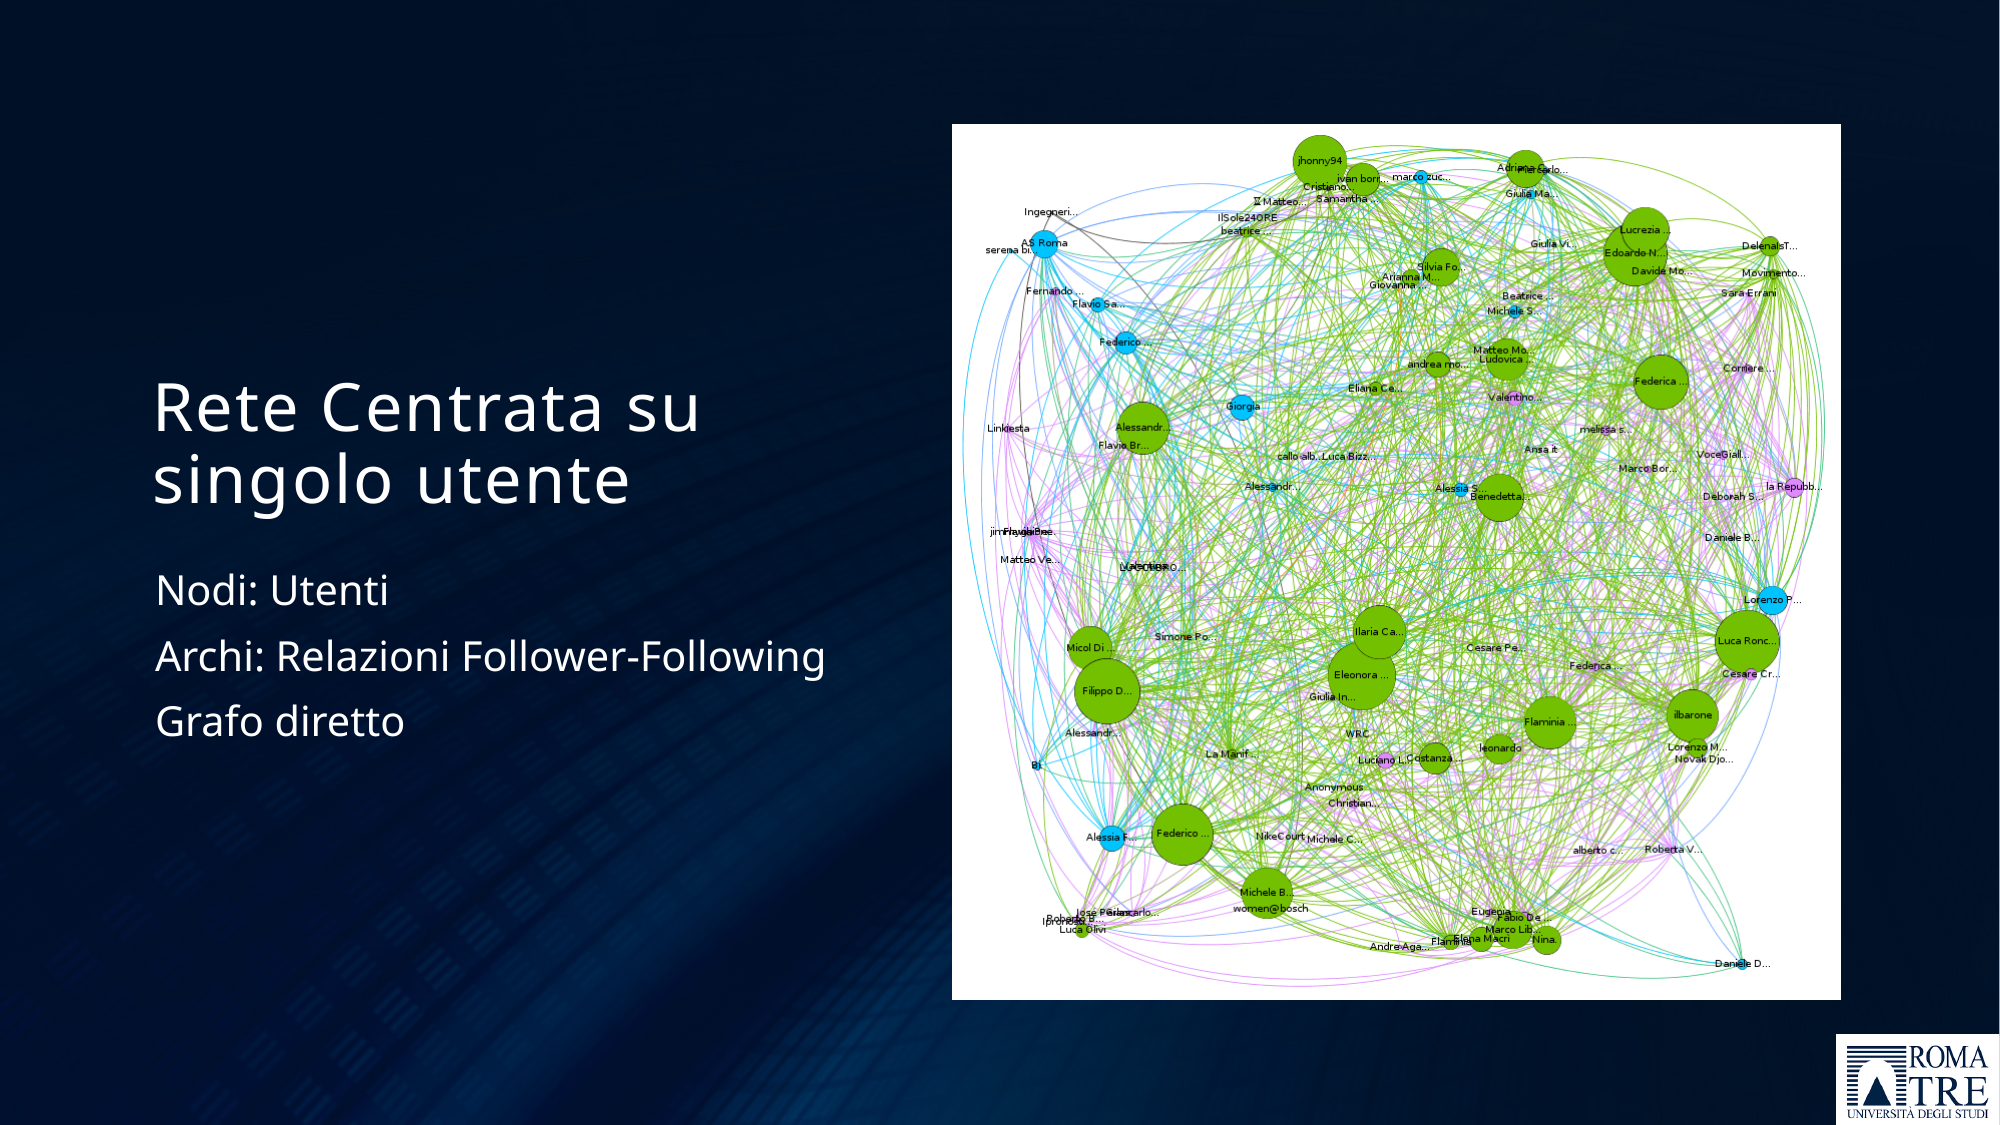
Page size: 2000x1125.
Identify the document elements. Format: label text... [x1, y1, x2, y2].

picture [0, 0, 2000, 1125]
list Nodi: Utenti Archi: Relazioni Follower-Following Grafo diretto [139, 562, 847, 799]
title Rete Centrata su singolo utente [137, 314, 728, 526]
